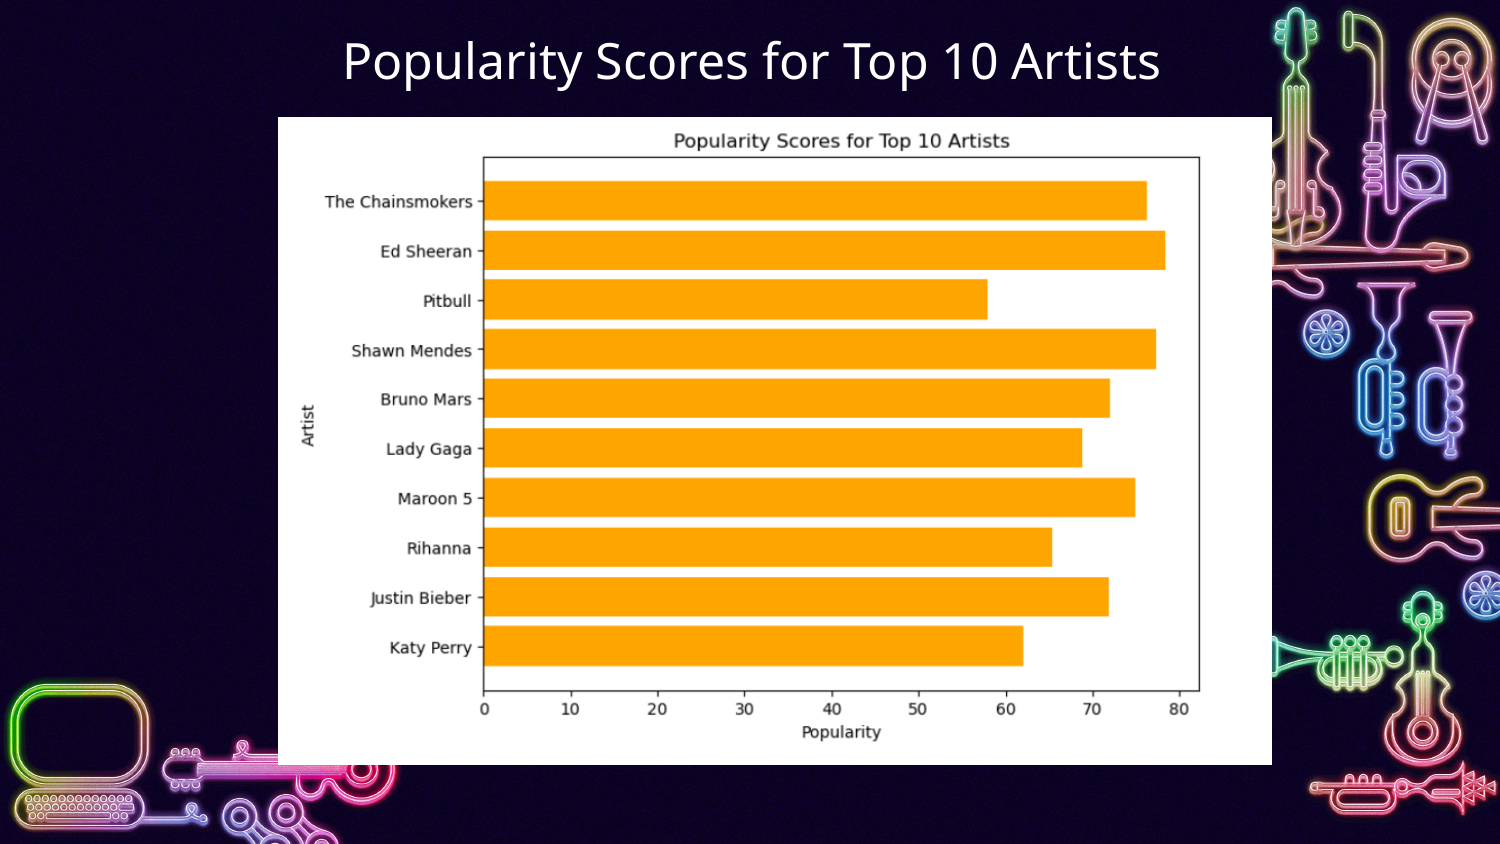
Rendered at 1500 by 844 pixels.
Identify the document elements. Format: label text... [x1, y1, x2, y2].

text_box Popularity Scores for Top 10 Artists [331, 23, 1220, 95]
picture [0, 0, 1500, 844]
